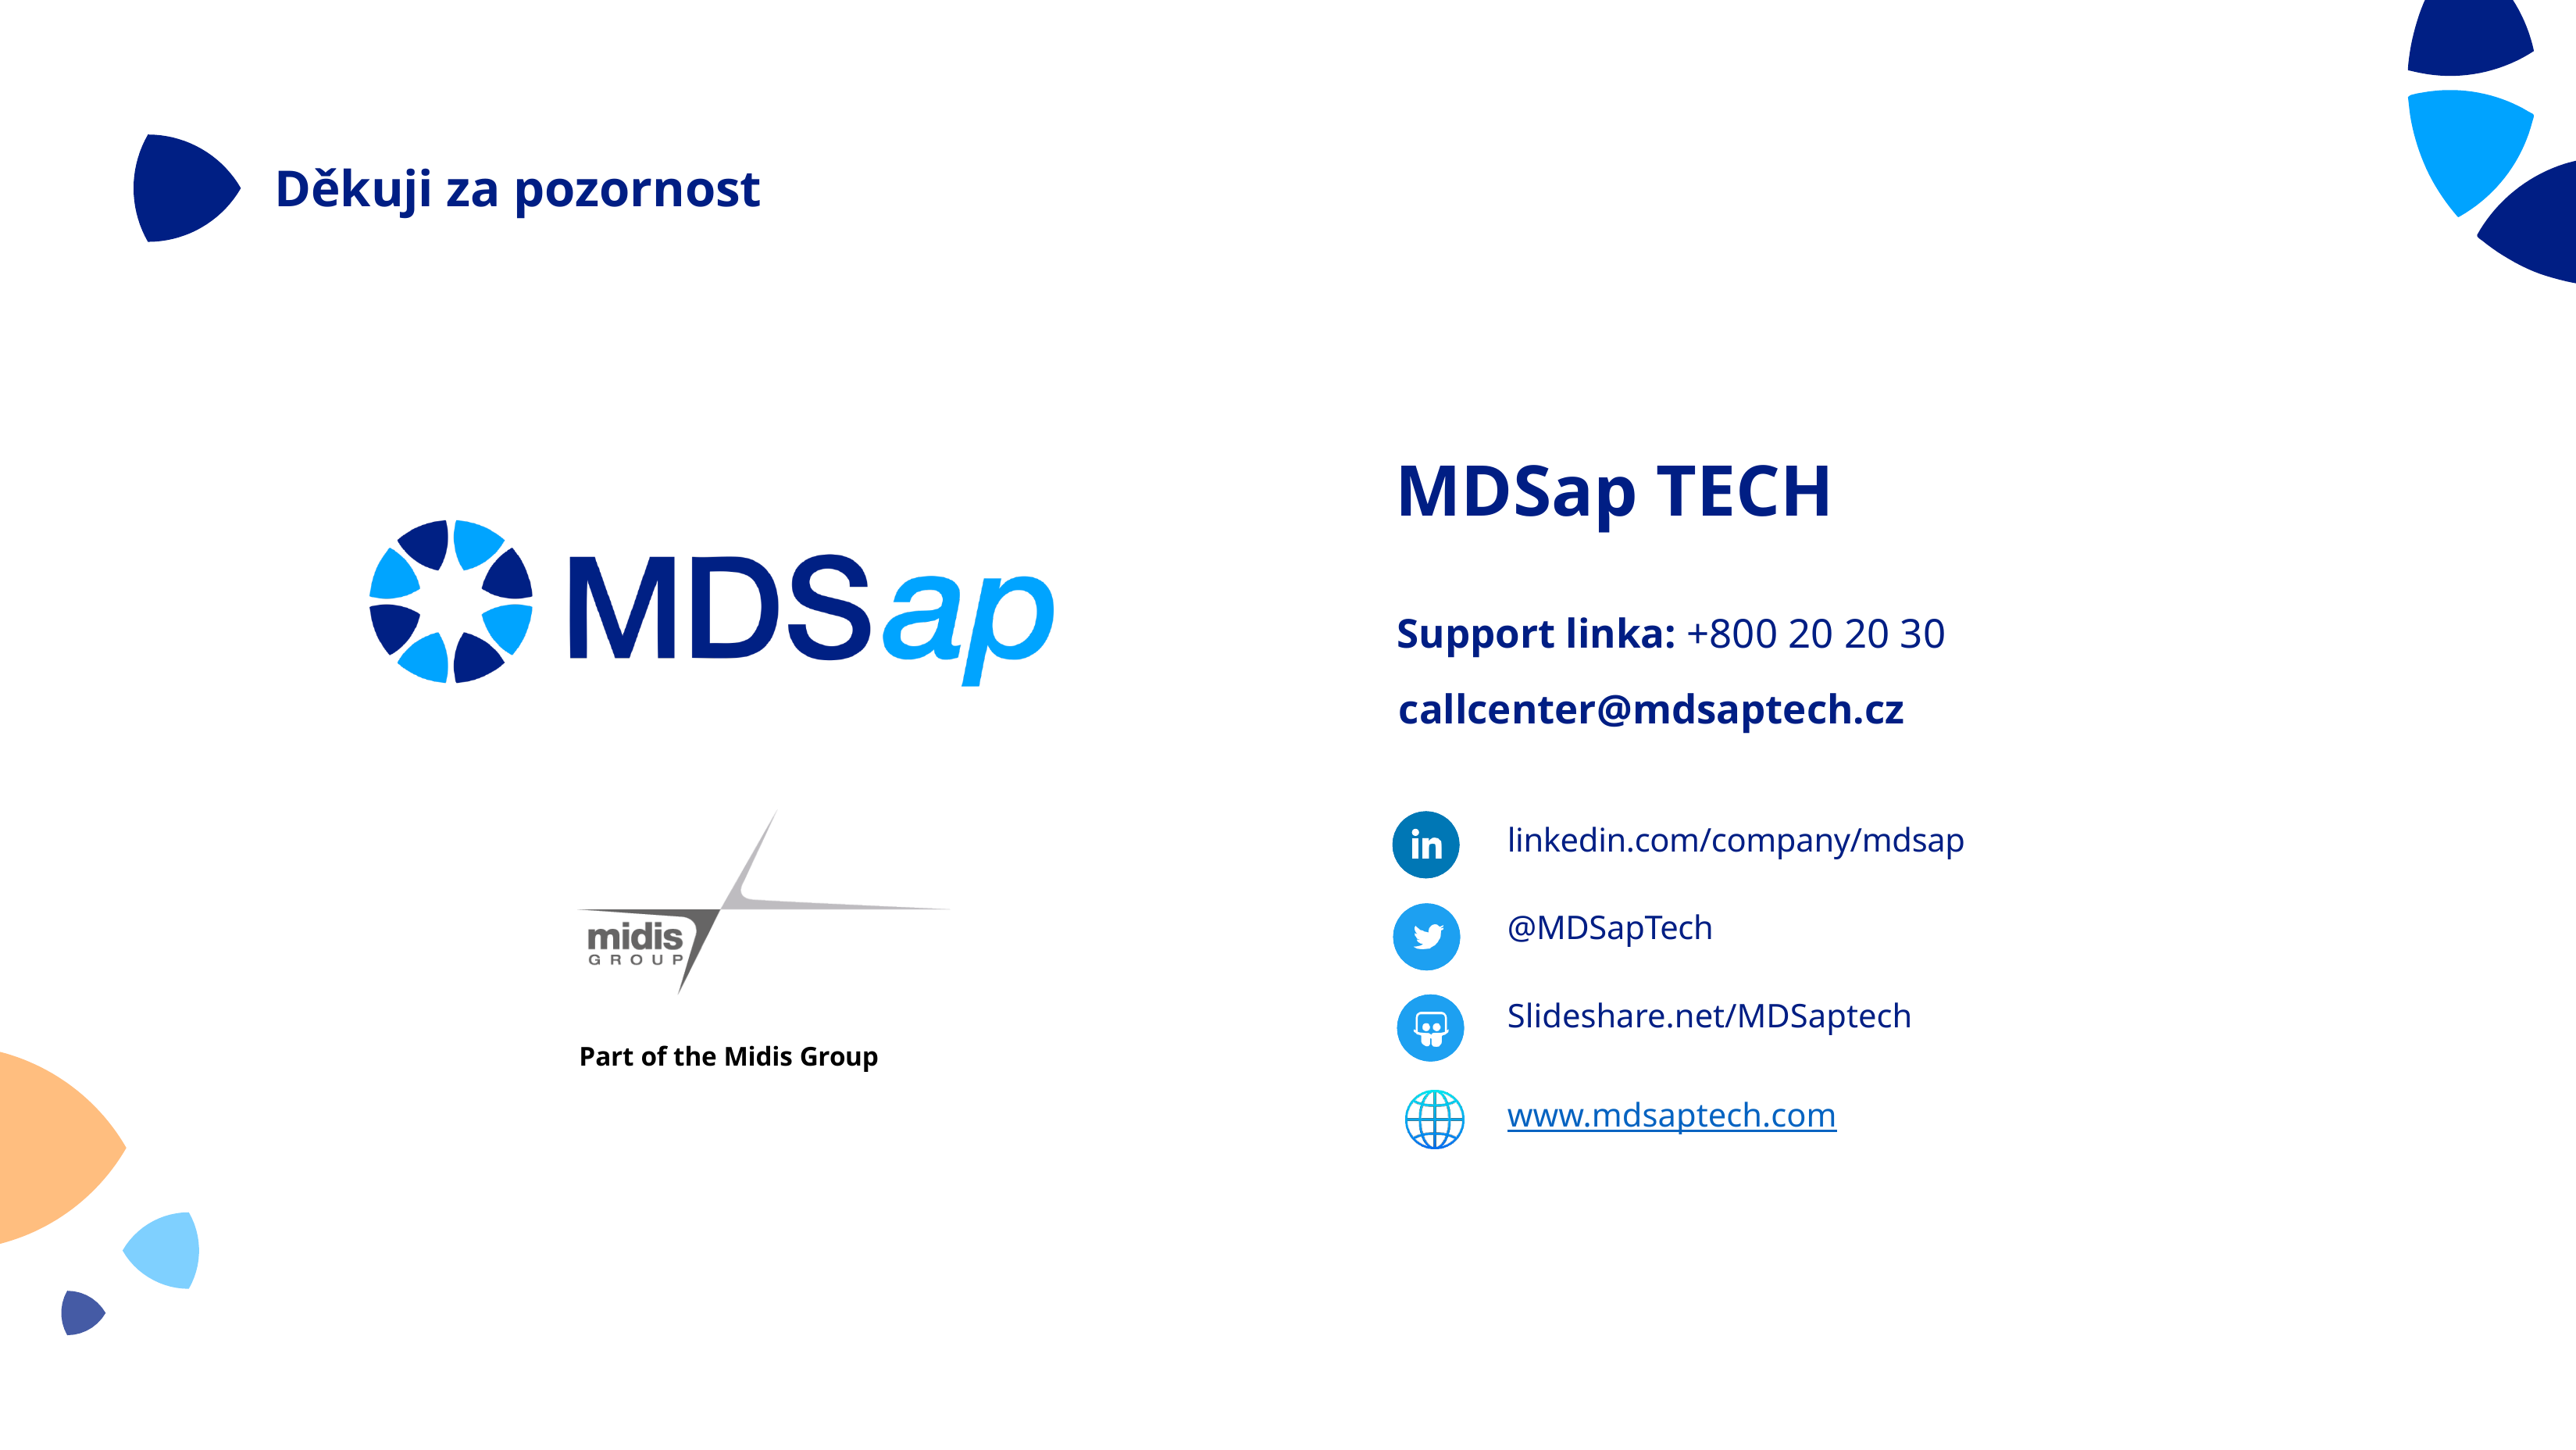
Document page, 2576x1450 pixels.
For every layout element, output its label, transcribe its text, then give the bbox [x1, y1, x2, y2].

list MDSap TECH [1383, 449, 2200, 547]
text_box [1392, 811, 1460, 879]
text_box [1413, 1012, 1449, 1047]
text_box Slideshare.net/MDSaptech [1496, 994, 2313, 1048]
text_box [1397, 994, 1465, 1062]
text_box www.mdsaptech.com [1496, 1089, 2313, 1143]
text_box linkedin.com/company/mdsap [1496, 818, 2313, 872]
list callcenter@mdsaptech.cz [1385, 677, 2202, 734]
picture [577, 809, 951, 995]
picture [1405, 1121, 1465, 1149]
list Děkuji za pozornost [262, 158, 2275, 217]
picture [369, 520, 1054, 687]
text_box [1422, 838, 1442, 859]
text_box [1393, 903, 1461, 971]
text_box @MDSapTech [1496, 905, 2313, 959]
text_box [1411, 828, 1419, 836]
picture [1405, 1090, 1465, 1118]
list Support linka: +800 20 20 30 [1385, 607, 2202, 664]
text_box [1413, 924, 1444, 949]
